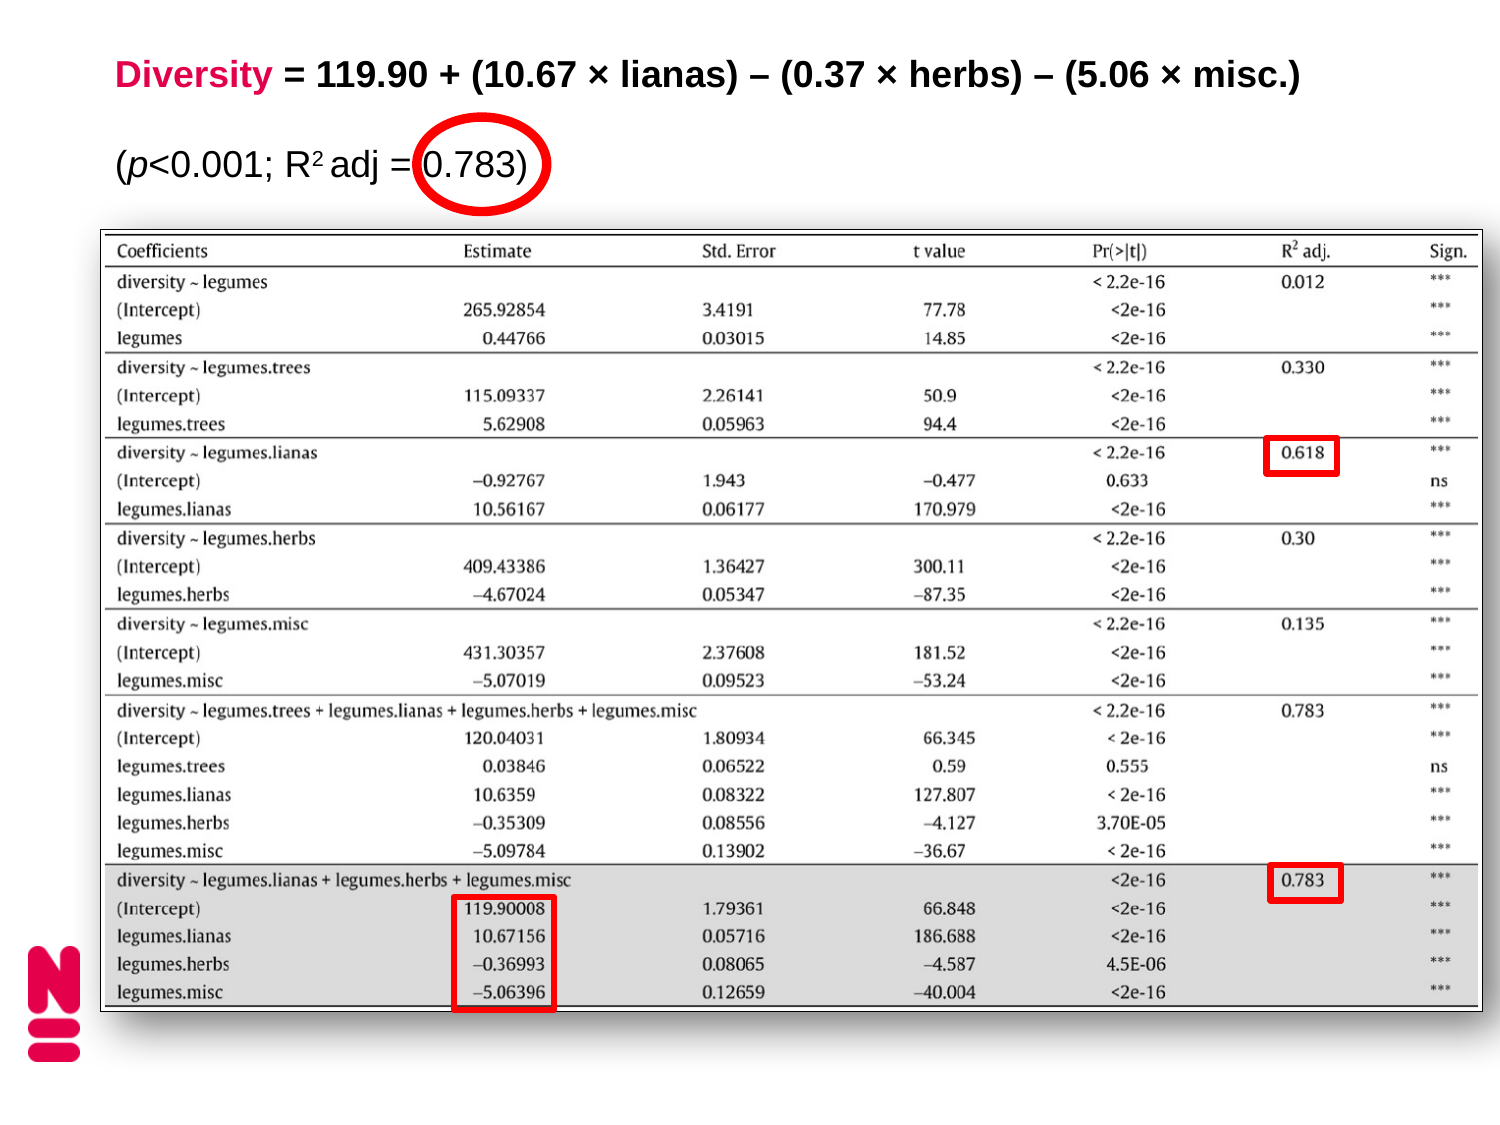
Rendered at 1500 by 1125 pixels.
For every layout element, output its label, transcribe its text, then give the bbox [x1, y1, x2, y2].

text_box [414, 114, 549, 214]
picture [100, 228, 1484, 1012]
text_box Diversity = 119.90 + (10.67 × lianas) – (0.37 × herbs) – (5.06 × misc.) (p<0.001; R2 adj = 0.783) [100, 42, 1471, 193]
picture [28, 946, 80, 1062]
